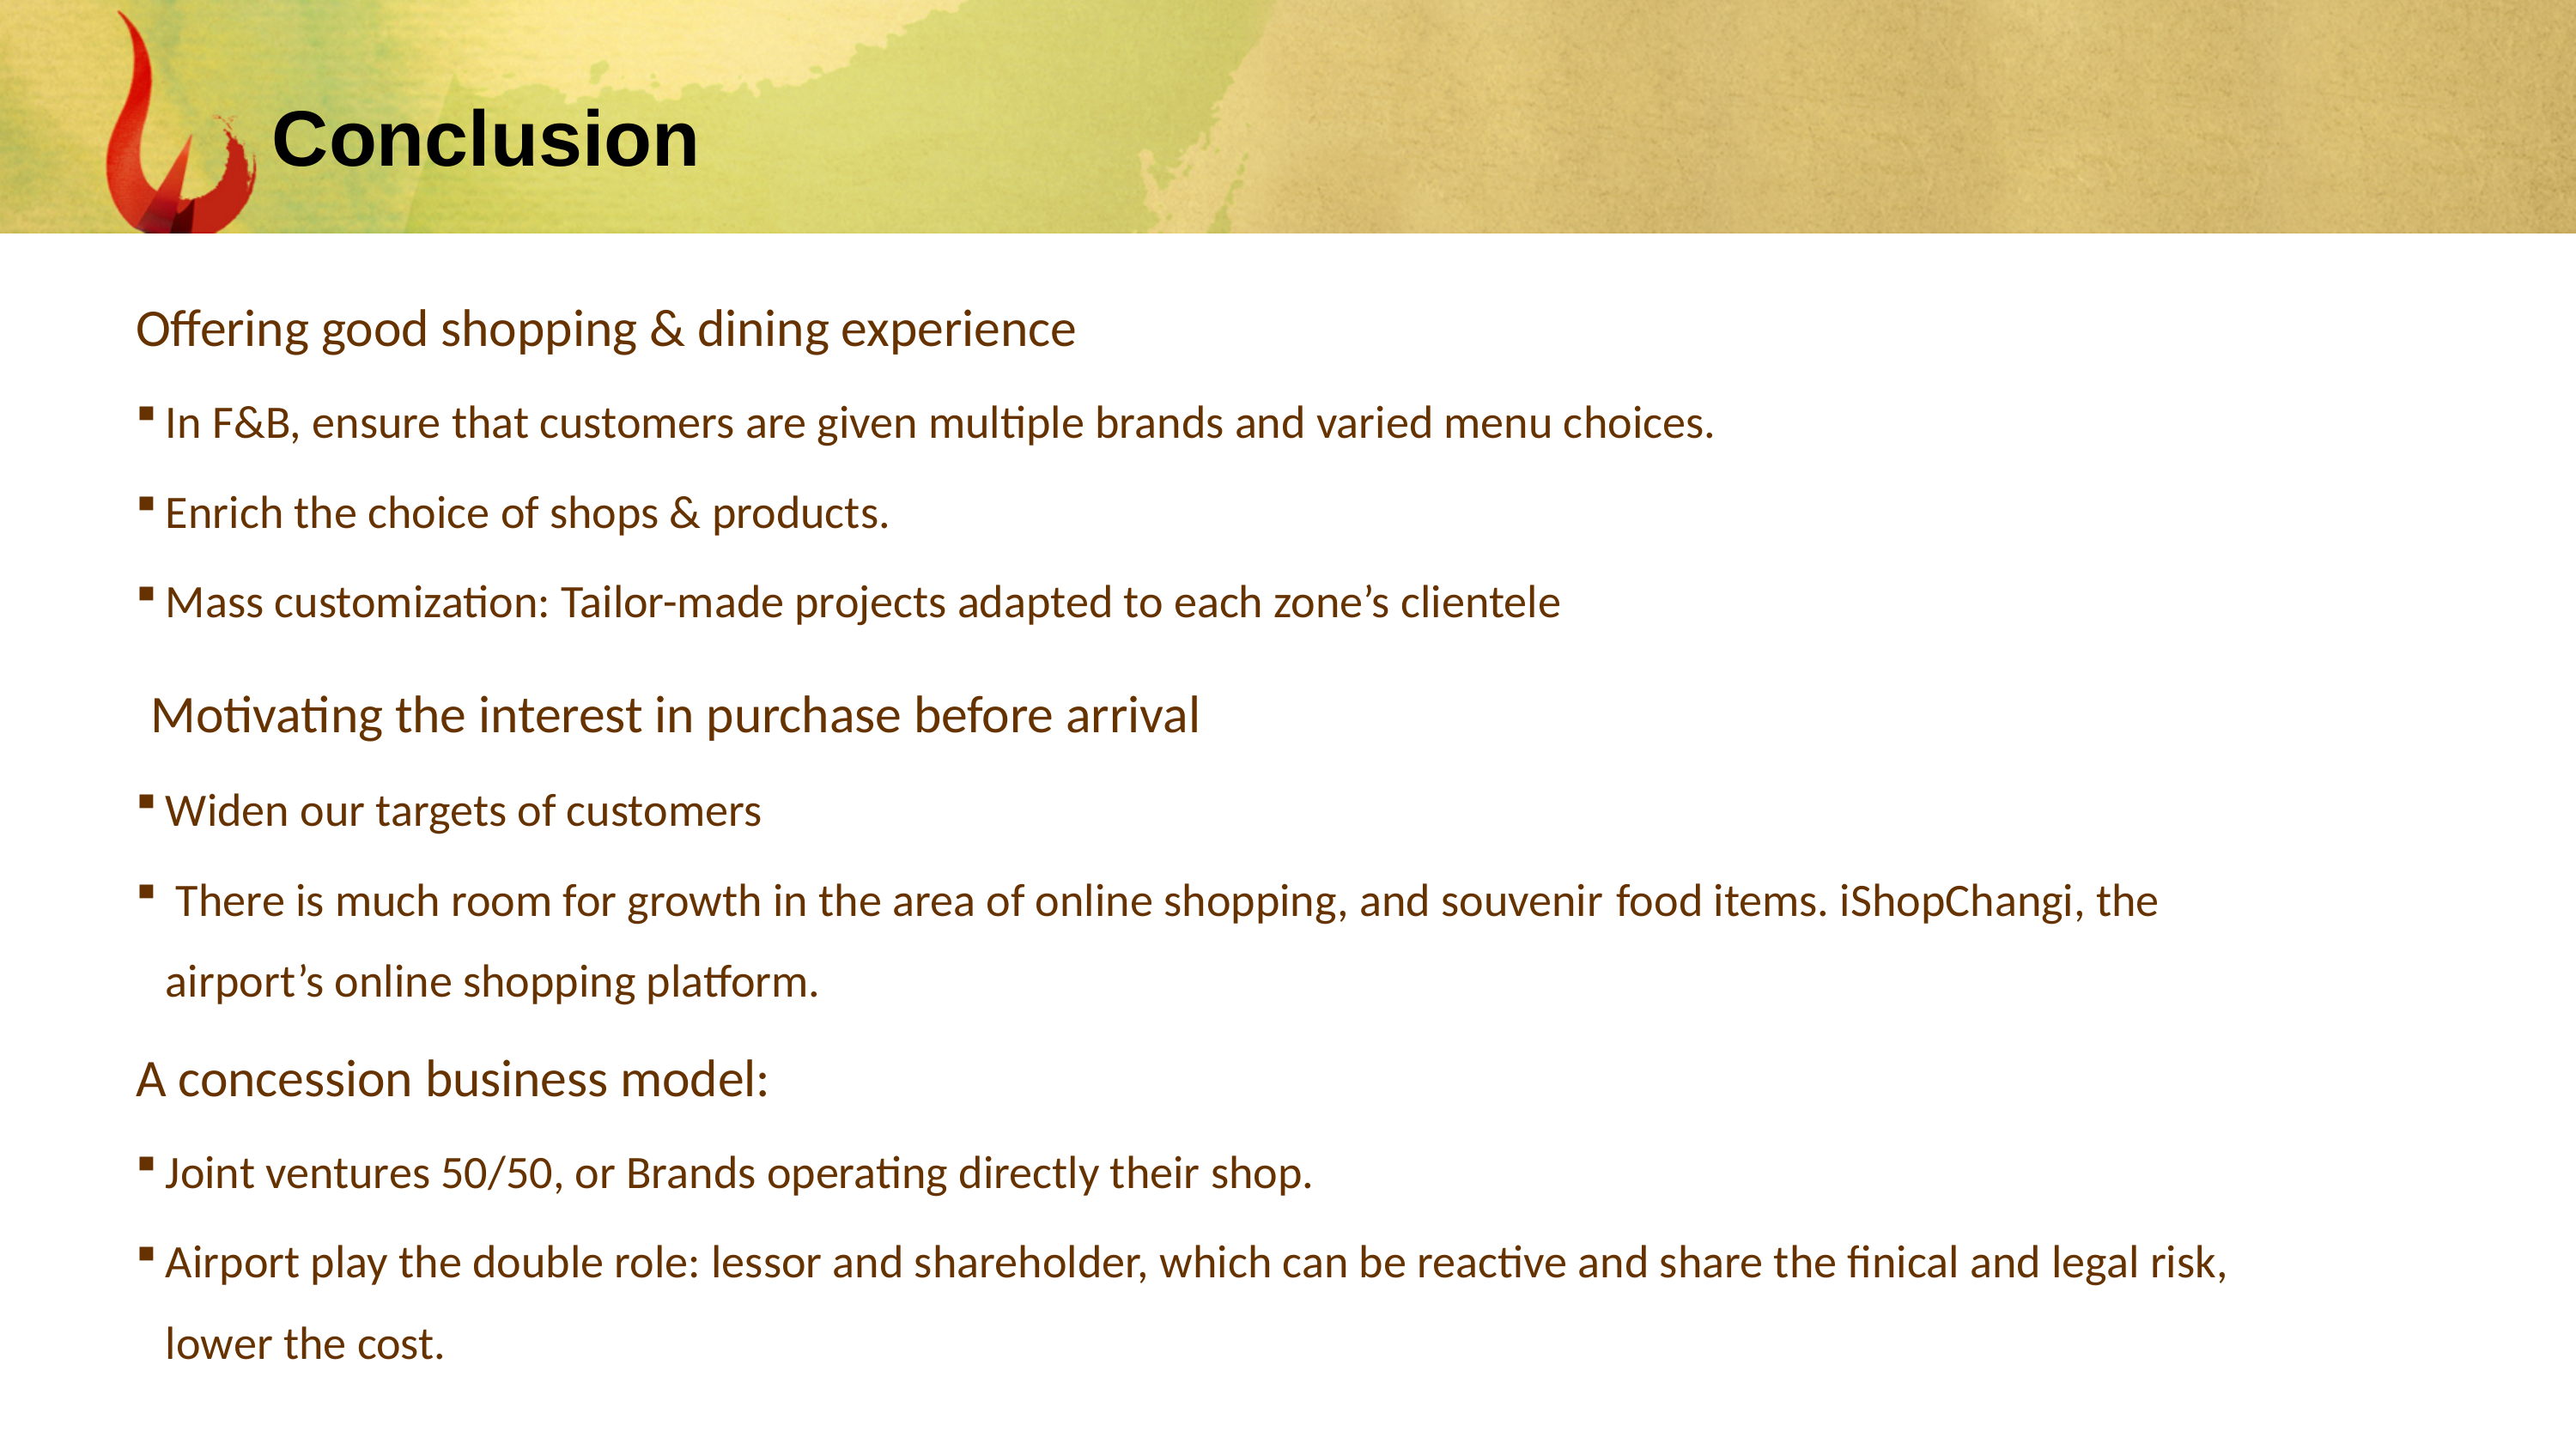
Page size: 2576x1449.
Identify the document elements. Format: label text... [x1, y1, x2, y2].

text_box Conclusion [252, 26, 1992, 256]
text_box Offering good shopping & dining experience In F&B, ensure that customers are given multiple brands and varied menu choices. Enrich the choice of shops & products. Mass customization: Tailor-made projects adapted to each zone’s clientele Motivating the interest in purchase before arrival Widen our targets of customers There is much room for growth in the area of online shopping, and souvenir food items. iShopChangi, the airport’s online shopping platform. A concession business model: Joint ventures 50/50, or Brands operating directly their shop. Airport play the double role: lessor and shareholder, which can be reactive and share the finical and legal risk, lower the cost. [116, 255, 2339, 1397]
picture [0, 0, 2576, 233]
